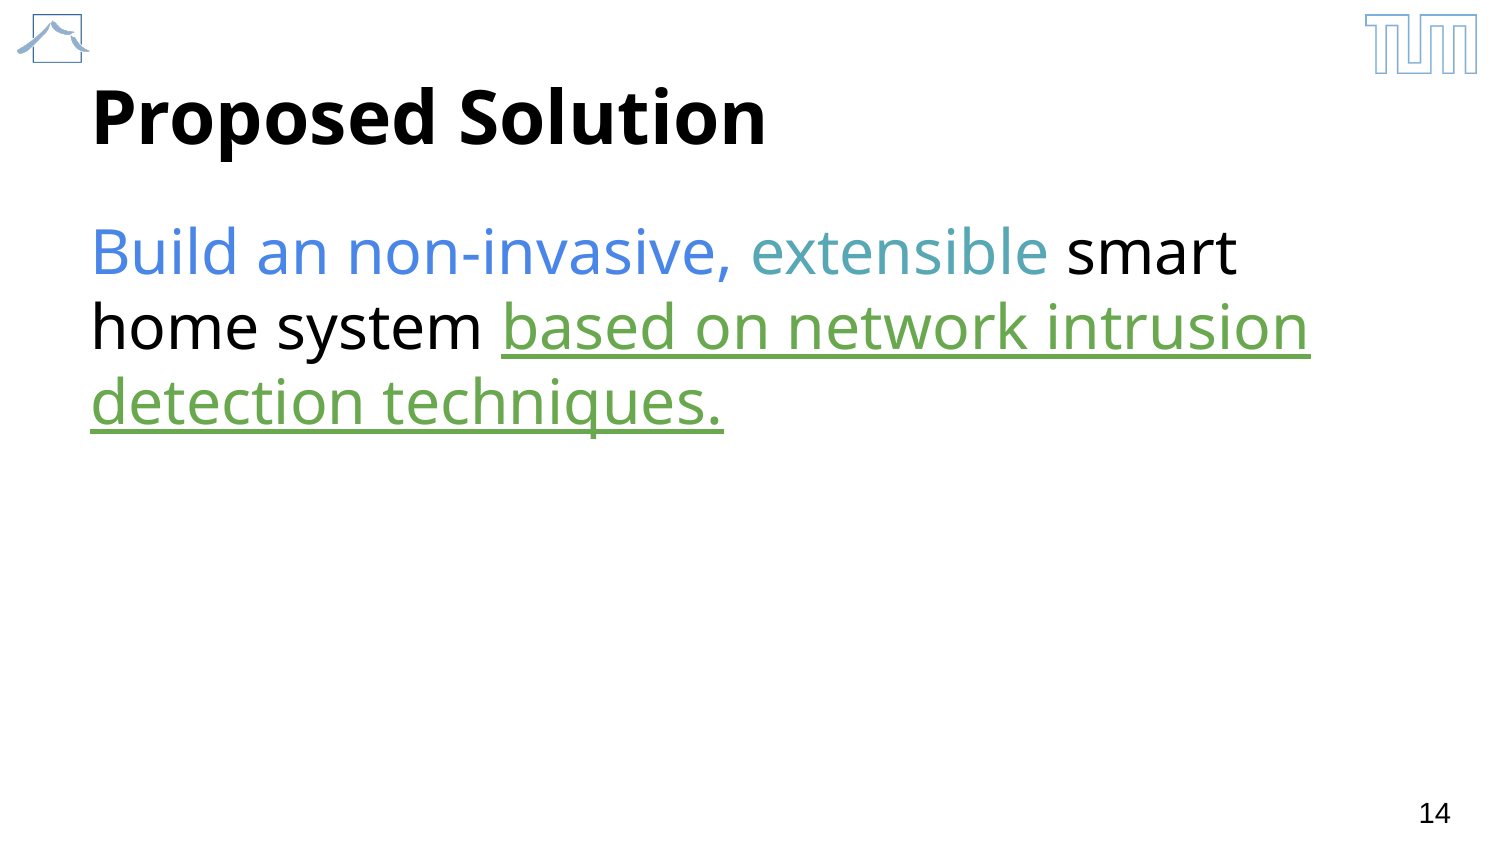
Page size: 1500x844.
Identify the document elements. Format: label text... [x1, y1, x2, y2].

slide_number ‹#› [1403, 779, 1494, 844]
picture [17, 14, 90, 63]
list Build an non-invasive, extensible smart home system based on network intrusion detection techniques. [75, 196, 1425, 808]
title Proposed Solution [75, 33, 1425, 175]
